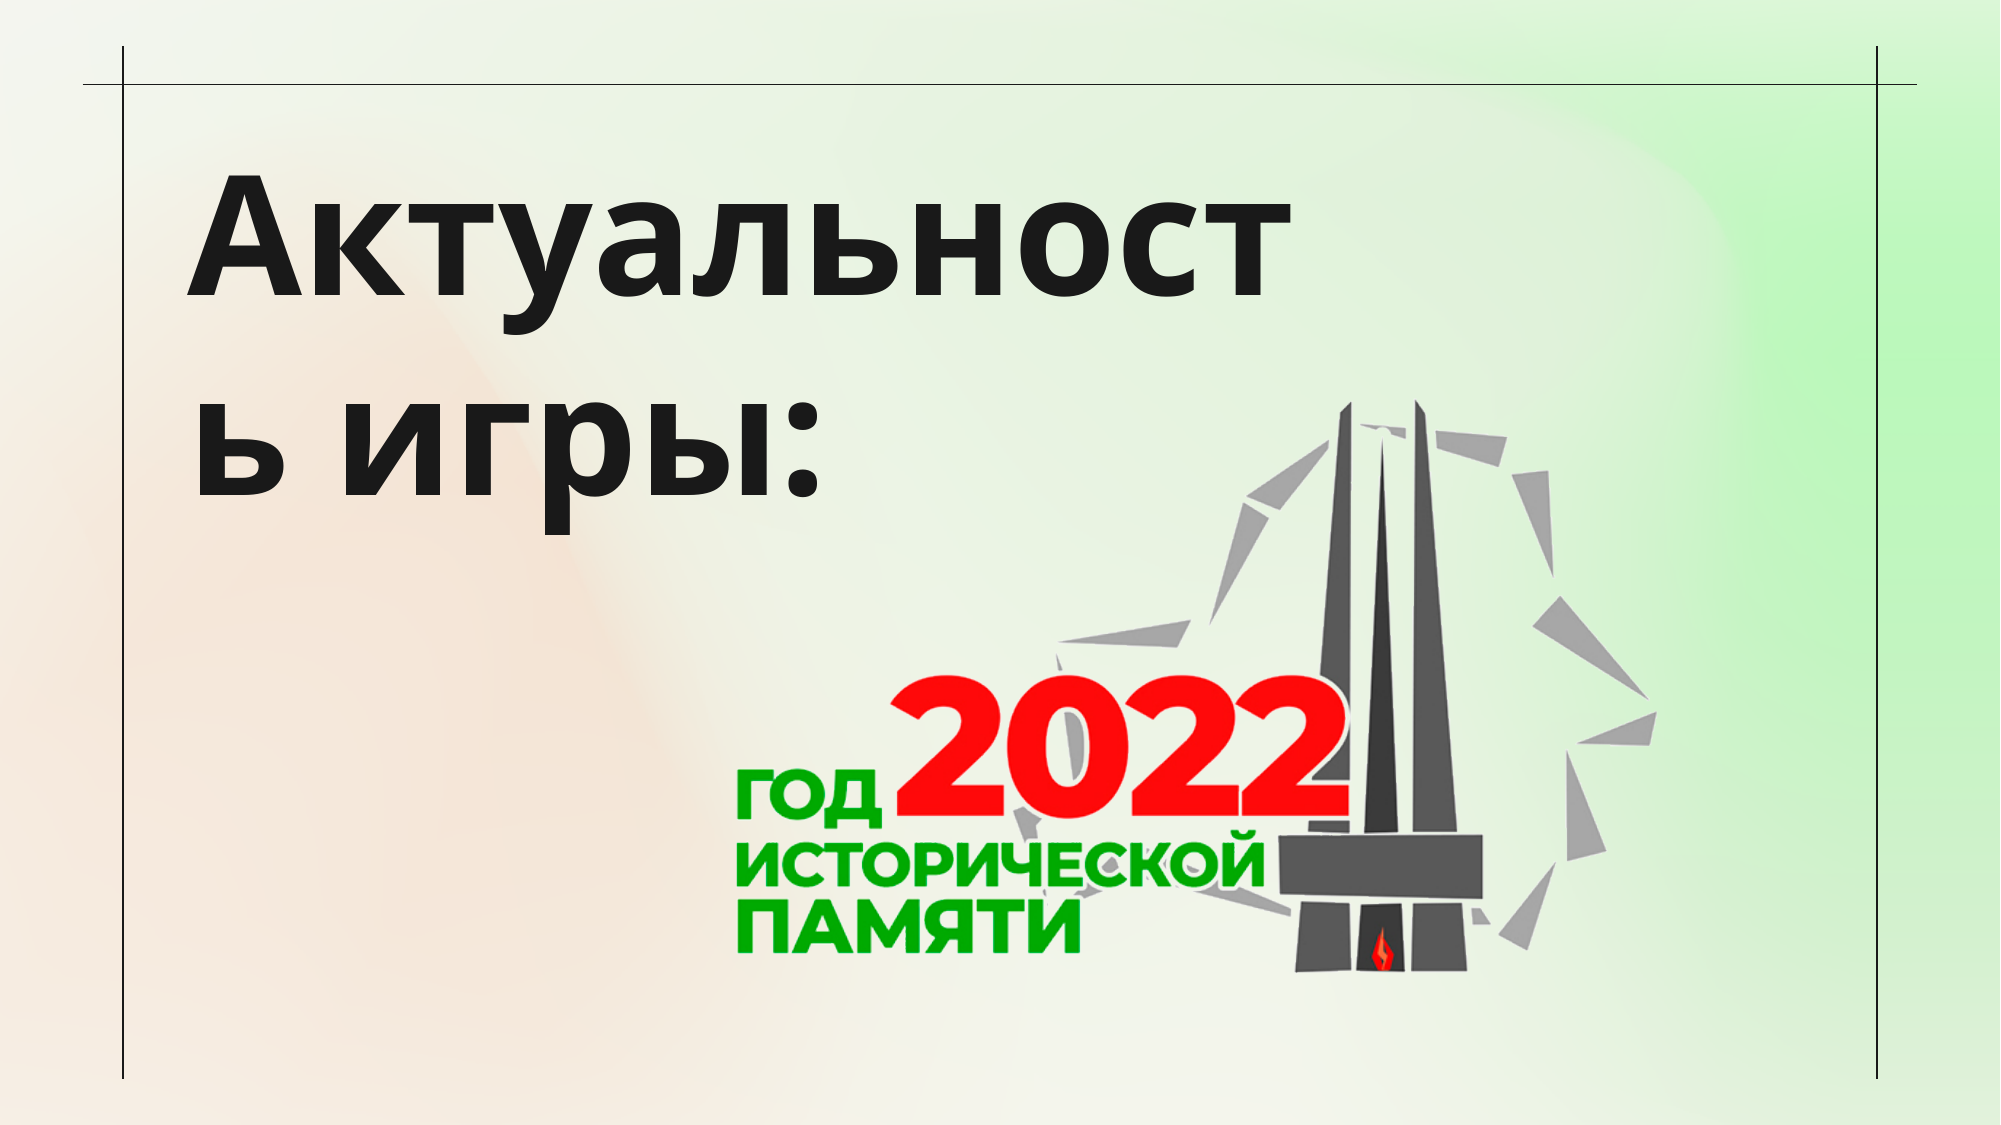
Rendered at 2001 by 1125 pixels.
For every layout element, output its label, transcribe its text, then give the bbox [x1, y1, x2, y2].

title Актуальность игры: [172, 145, 1362, 513]
picture [0, 0, 2000, 1125]
